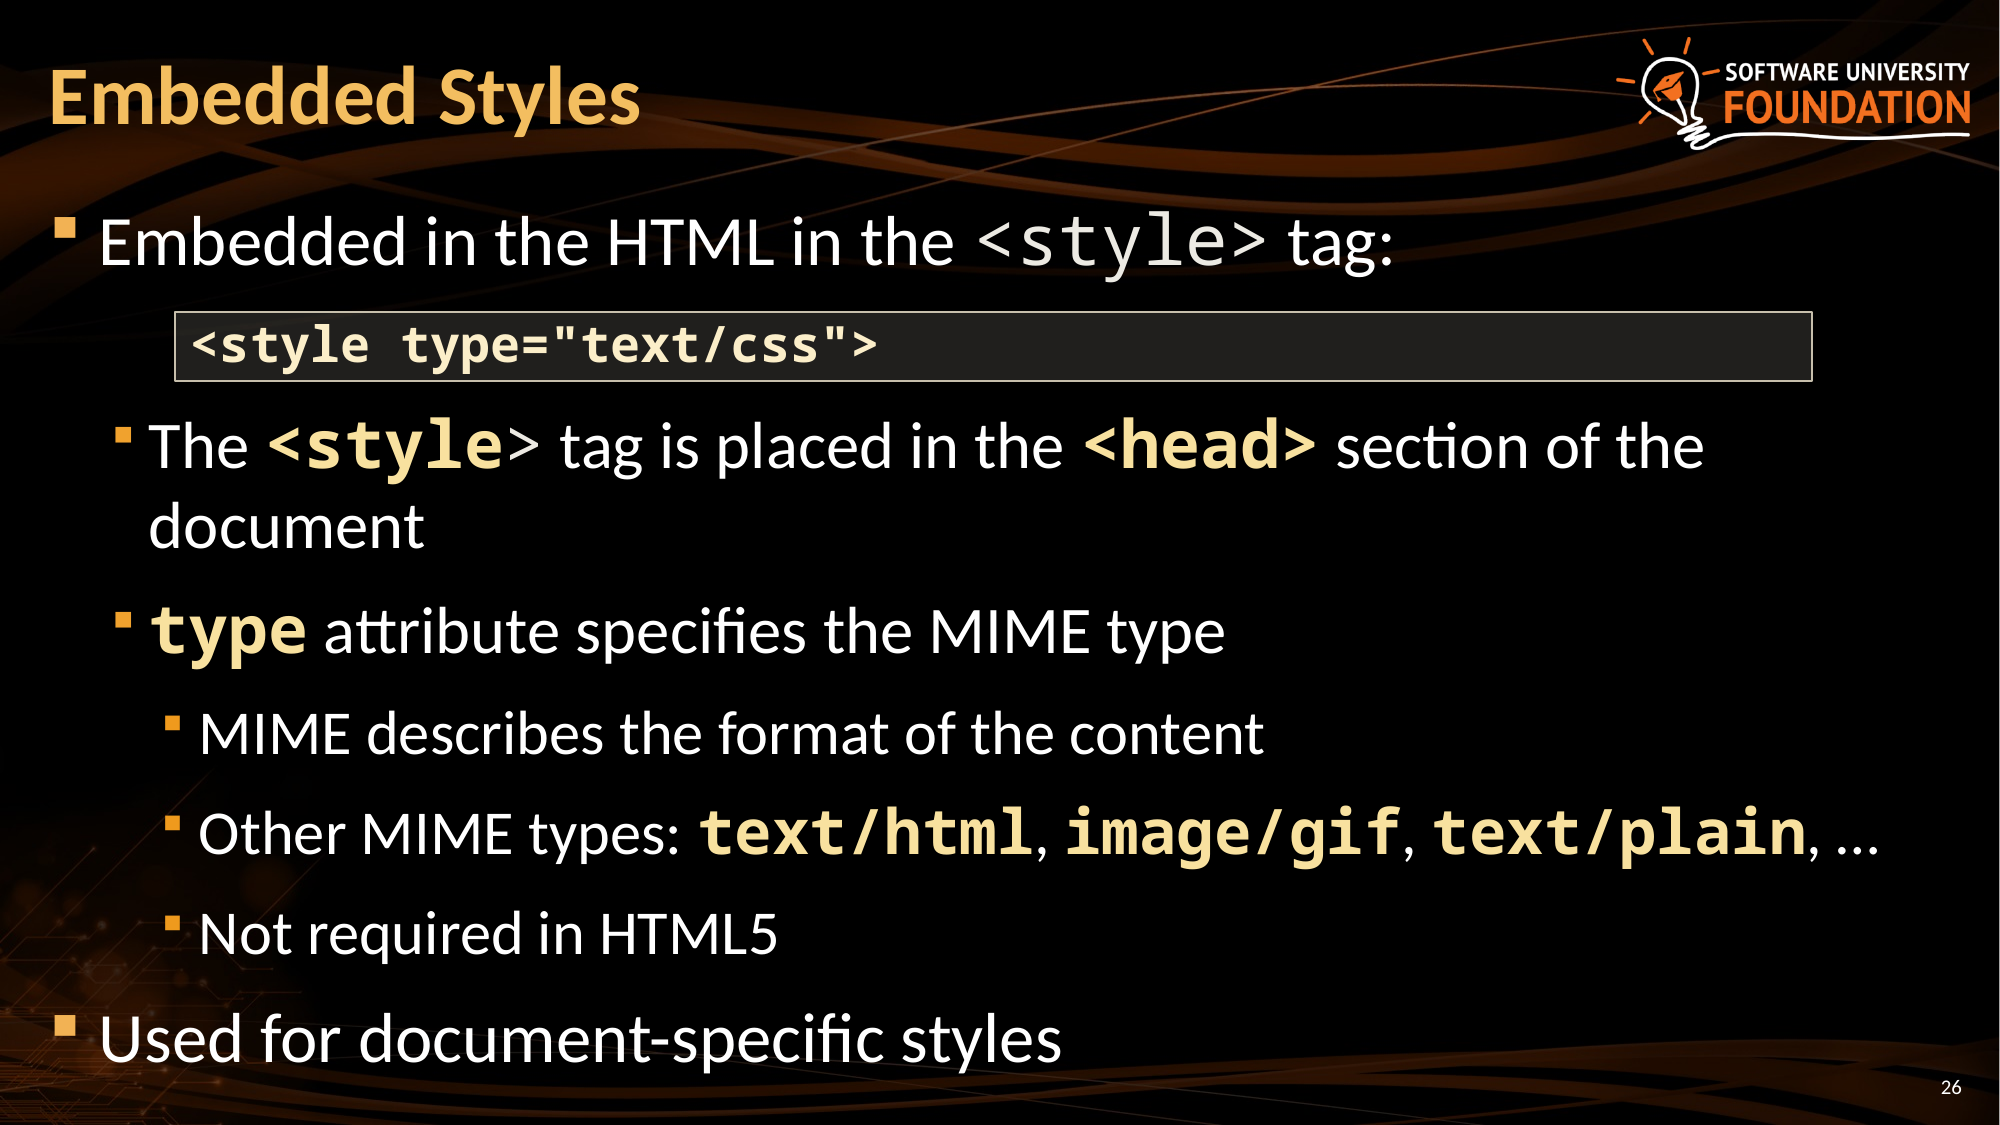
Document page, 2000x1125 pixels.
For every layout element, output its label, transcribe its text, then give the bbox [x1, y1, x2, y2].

text_box <style type="text/css"> [175, 312, 1813, 382]
picture [0, 0, 2000, 1125]
list Embedded in the HTML in the <style> tag: The <style> tag is placed in the <head> section of the document type attribute specifies the MIME type MIME describes the format of the content Other MIME types: text/html, image/gif, text/plain, … Not required in HTML5 Used for document-specific styles [31, 188, 1968, 1103]
title Embedded Styles [30, 6, 1602, 189]
